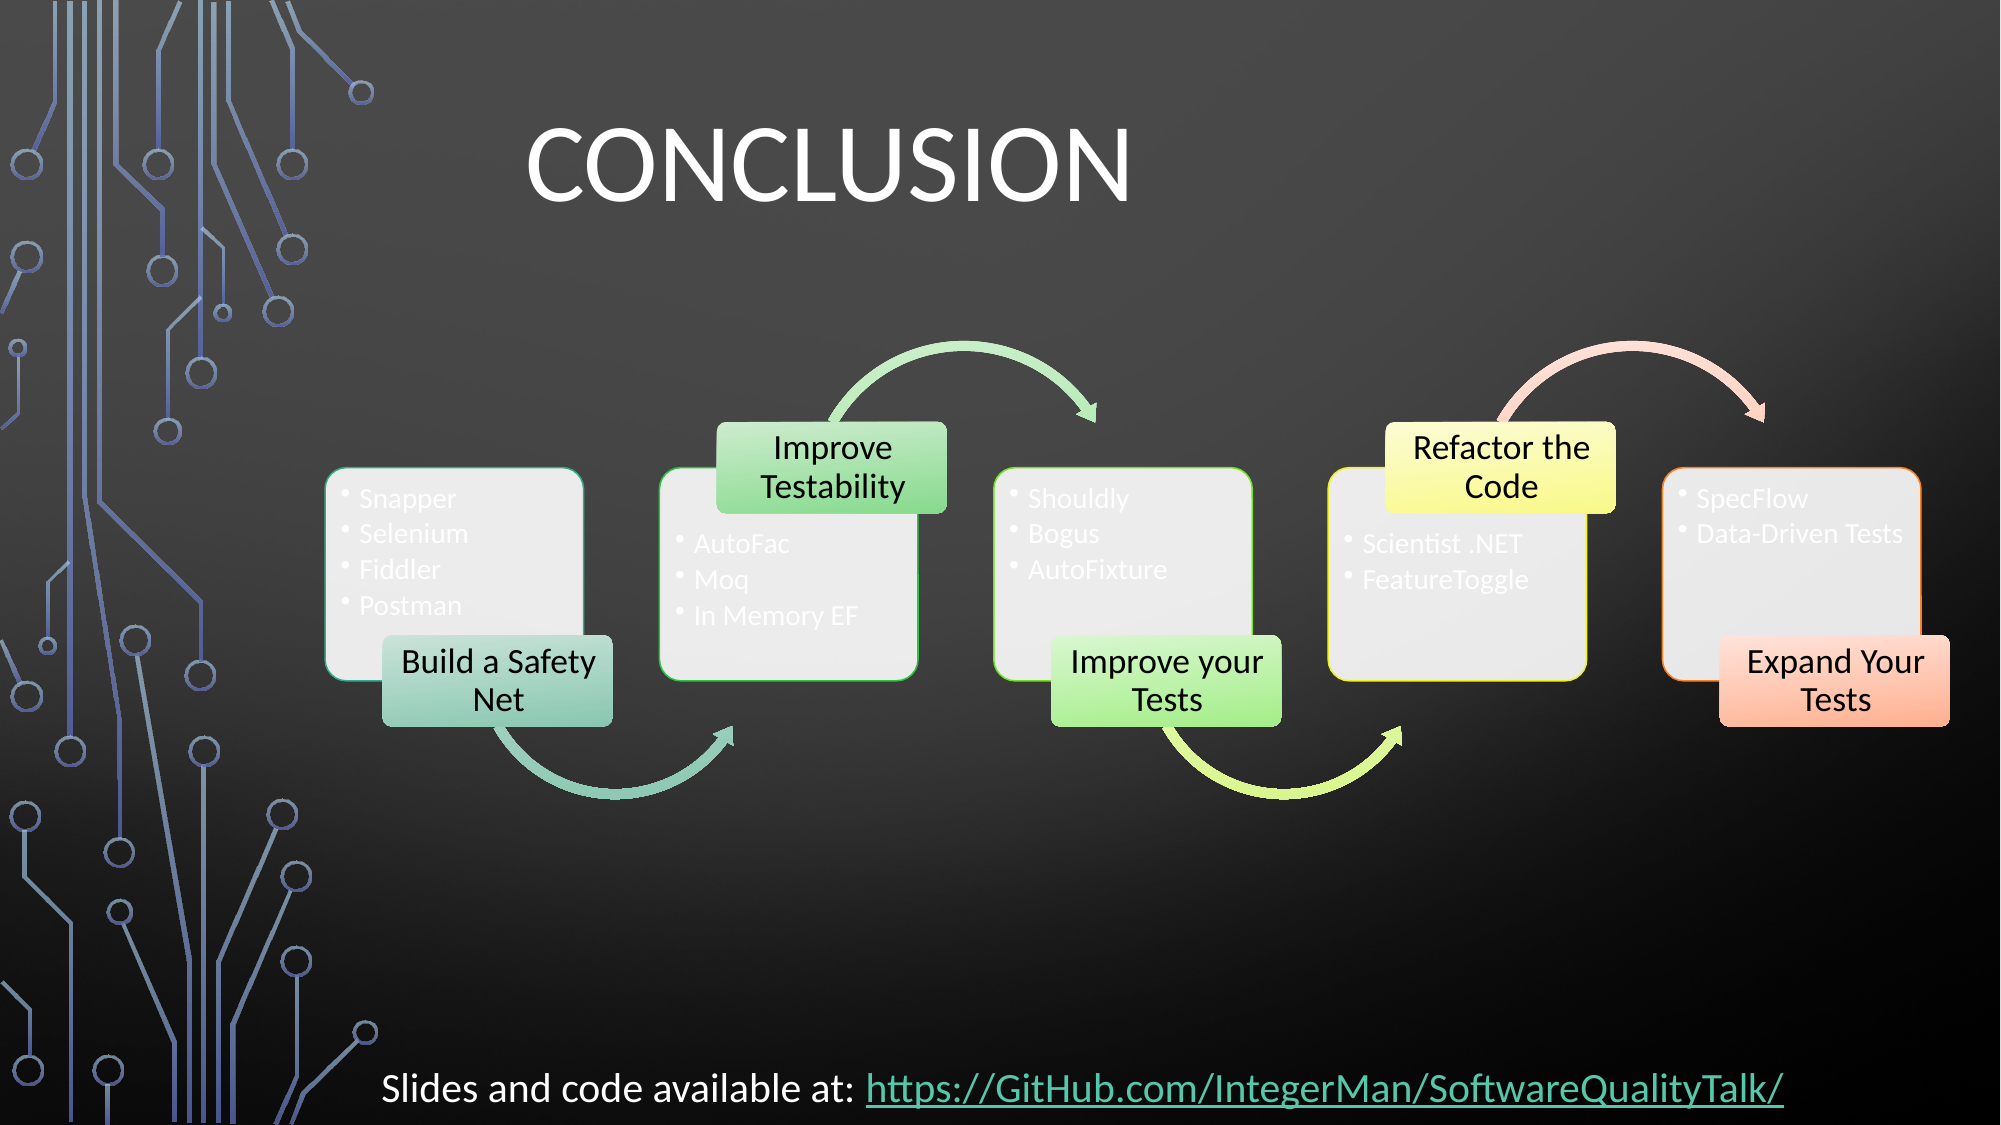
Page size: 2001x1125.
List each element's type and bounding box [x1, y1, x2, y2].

picture [379, 0, 2000, 1125]
text_box [0, 0, 379, 1125]
text_box [324, 198, 1951, 951]
